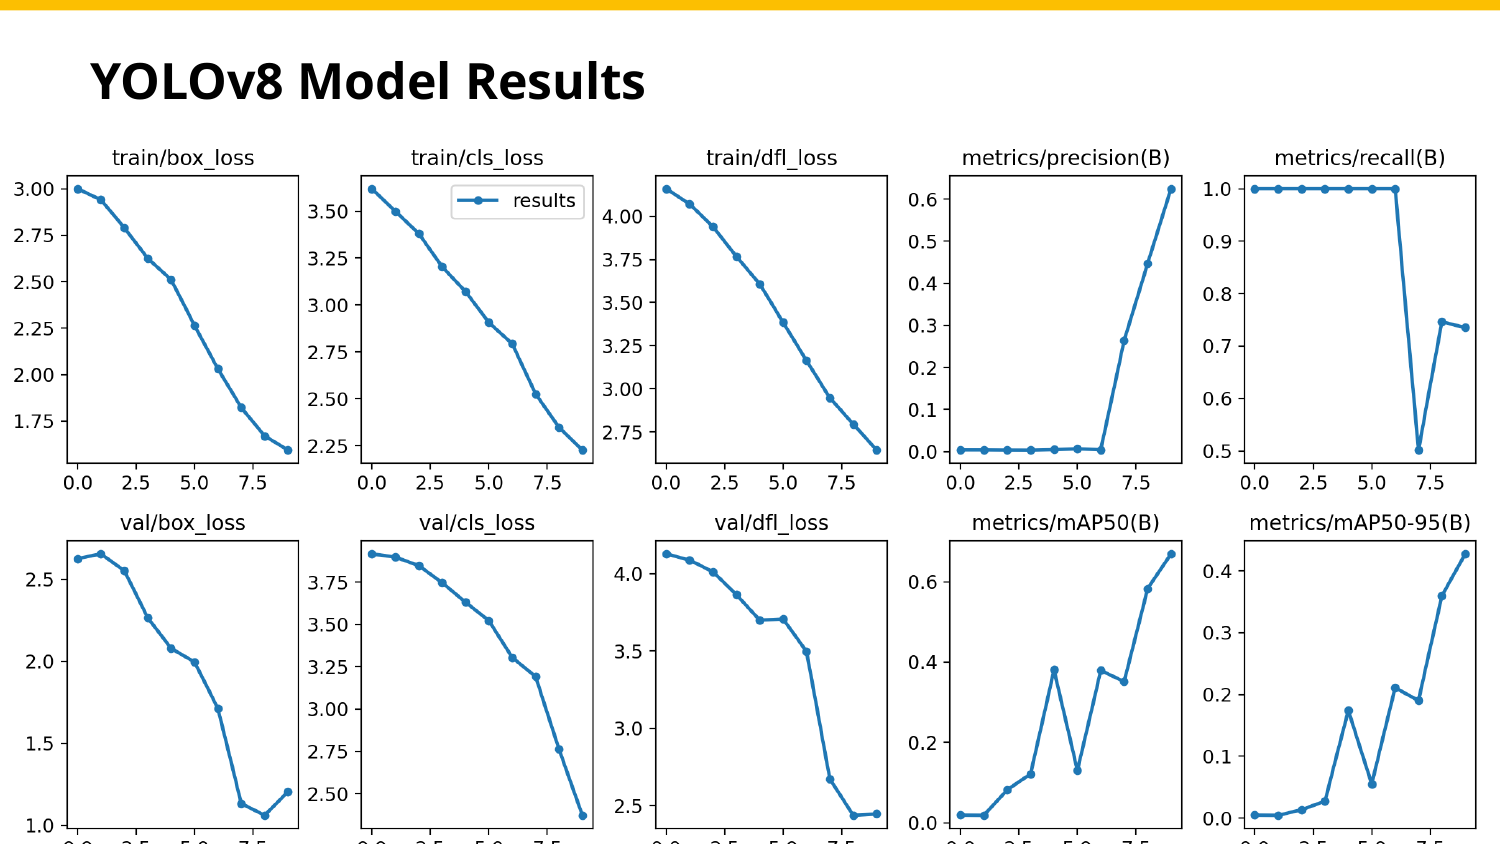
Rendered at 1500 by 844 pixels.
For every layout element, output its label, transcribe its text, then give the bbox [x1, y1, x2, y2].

text_box [0, 0, 1500, 11]
text_box YOLOv8 Model Results [75, 34, 818, 126]
picture [3, 128, 1496, 844]
